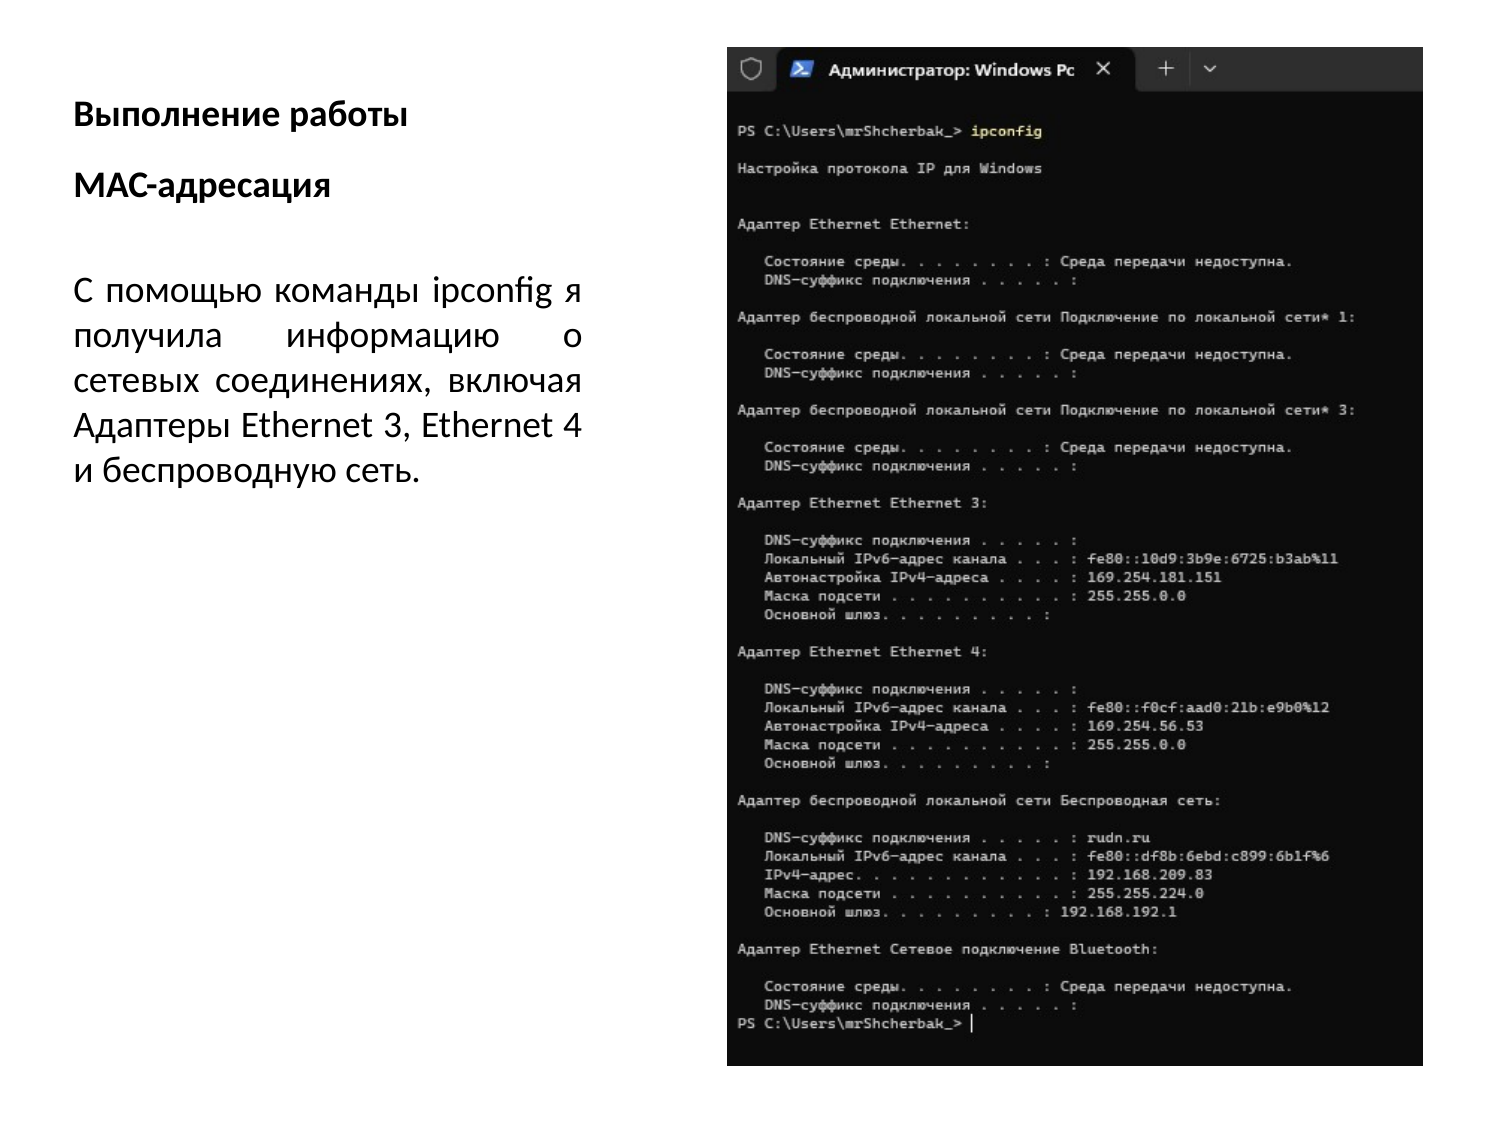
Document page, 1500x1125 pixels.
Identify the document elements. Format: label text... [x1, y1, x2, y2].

text_box MAC-адресация [58, 152, 721, 213]
picture [726, 46, 1424, 1067]
text_box Выполнение работы [58, 81, 610, 152]
text_box С помощью команды ipconfig я получила информацию о сетевых соединениях, включая Адаптеры Ethernet 3, Ethernet 4 и беспроводную сеть. [58, 257, 598, 498]
